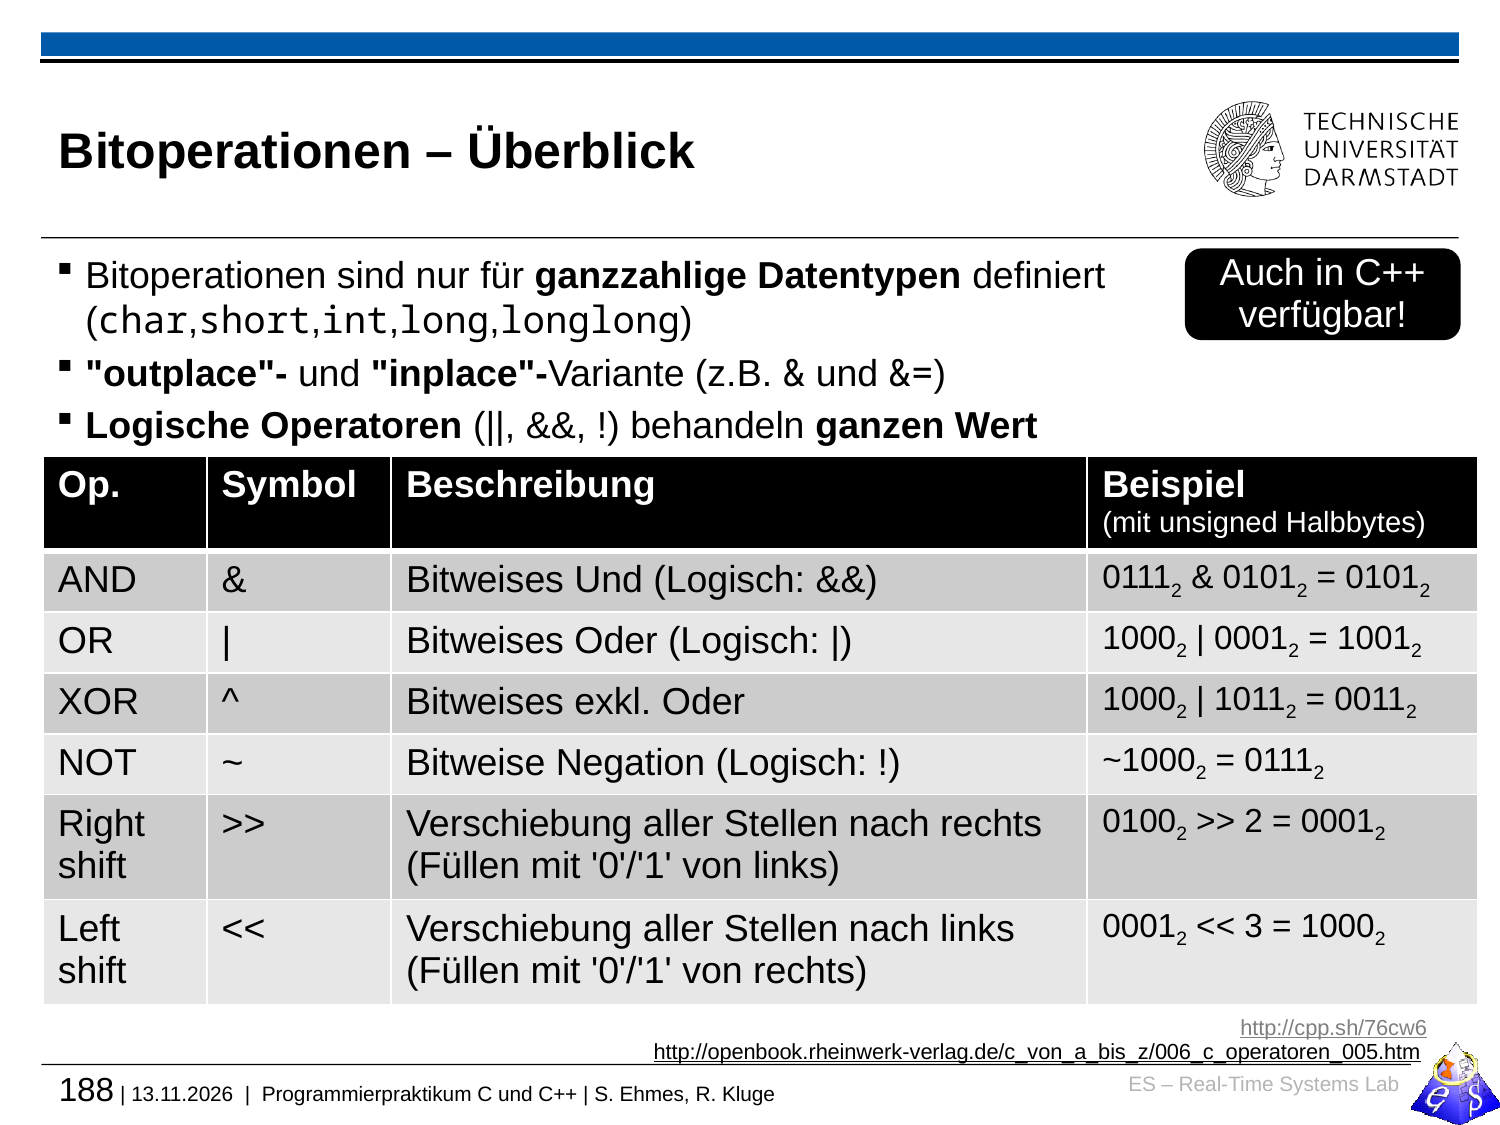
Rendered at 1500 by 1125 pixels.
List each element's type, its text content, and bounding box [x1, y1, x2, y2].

table_cell Left shift [44, 900, 206, 1004]
text_box Auch in C++ verfügbar! [1184, 248, 1461, 341]
table_cell >> [208, 795, 390, 899]
table_cell 10002 | 00012 = 10012 [1088, 613, 1477, 672]
text_box http://cpp.sh/76cw6 http://openbook.rheinwerk-verlag.de/c_von_a_bis_z/006_c_operatoren_005.htm [24, 1008, 1442, 1073]
table_cell AND [44, 554, 206, 611]
table_cell Bitweises exkl. Oder [392, 674, 1086, 733]
table_cell NOT [44, 735, 206, 794]
table_cell XOR [44, 674, 206, 733]
table_cell Verschiebung aller Stellen nach links (Füllen mit '0'/'1' von rechts) [392, 900, 1086, 1004]
table_cell Bitweise Negation (Logisch: !) [392, 735, 1086, 794]
table_cell ~ [208, 735, 390, 794]
title Bitoperationen – Überblick [58, 80, 1187, 218]
table_header Symbol [208, 457, 390, 548]
table_cell Bitweises Und (Logisch: &&) [392, 554, 1086, 611]
picture [1187, 84, 1483, 214]
table_cell Verschiebung aller Stellen nach rechts (Füllen mit '0'/'1' von links) [392, 795, 1086, 899]
table_cell << [208, 900, 390, 1004]
table_header Beispiel (mit unsigned Halbbytes) [1088, 457, 1477, 548]
table_cell 00012 << 3 = 10002 [1088, 900, 1477, 1004]
table_cell 01112 & 01012 = 01012 [1088, 554, 1477, 611]
list Bitoperationen sind nur für ganzzahlige Datentypen definiert (char,short,int,long,longlong) "outplace"- und "inplace"-Variante (z.B. & und &=) Logische Operatoren (||, &&, !) behandeln ganzen Wert [41, 243, 1187, 1008]
table_cell ~10002 = 01112 [1088, 735, 1477, 794]
table_cell | [208, 613, 390, 672]
table_cell 10002 | 10112 = 00112 [1088, 674, 1477, 733]
table_cell Right shift [44, 795, 206, 899]
picture [1411, 1041, 1500, 1125]
table_cell 01002 >> 2 = 00012 [1088, 795, 1477, 899]
table_cell ^ [208, 674, 390, 733]
table_cell & [208, 554, 390, 611]
table_header Op. [44, 457, 206, 548]
table_cell OR [44, 613, 206, 672]
table_header Beschreibung [392, 457, 1086, 548]
table_cell Bitweises Oder (Logisch: |) [392, 613, 1086, 672]
